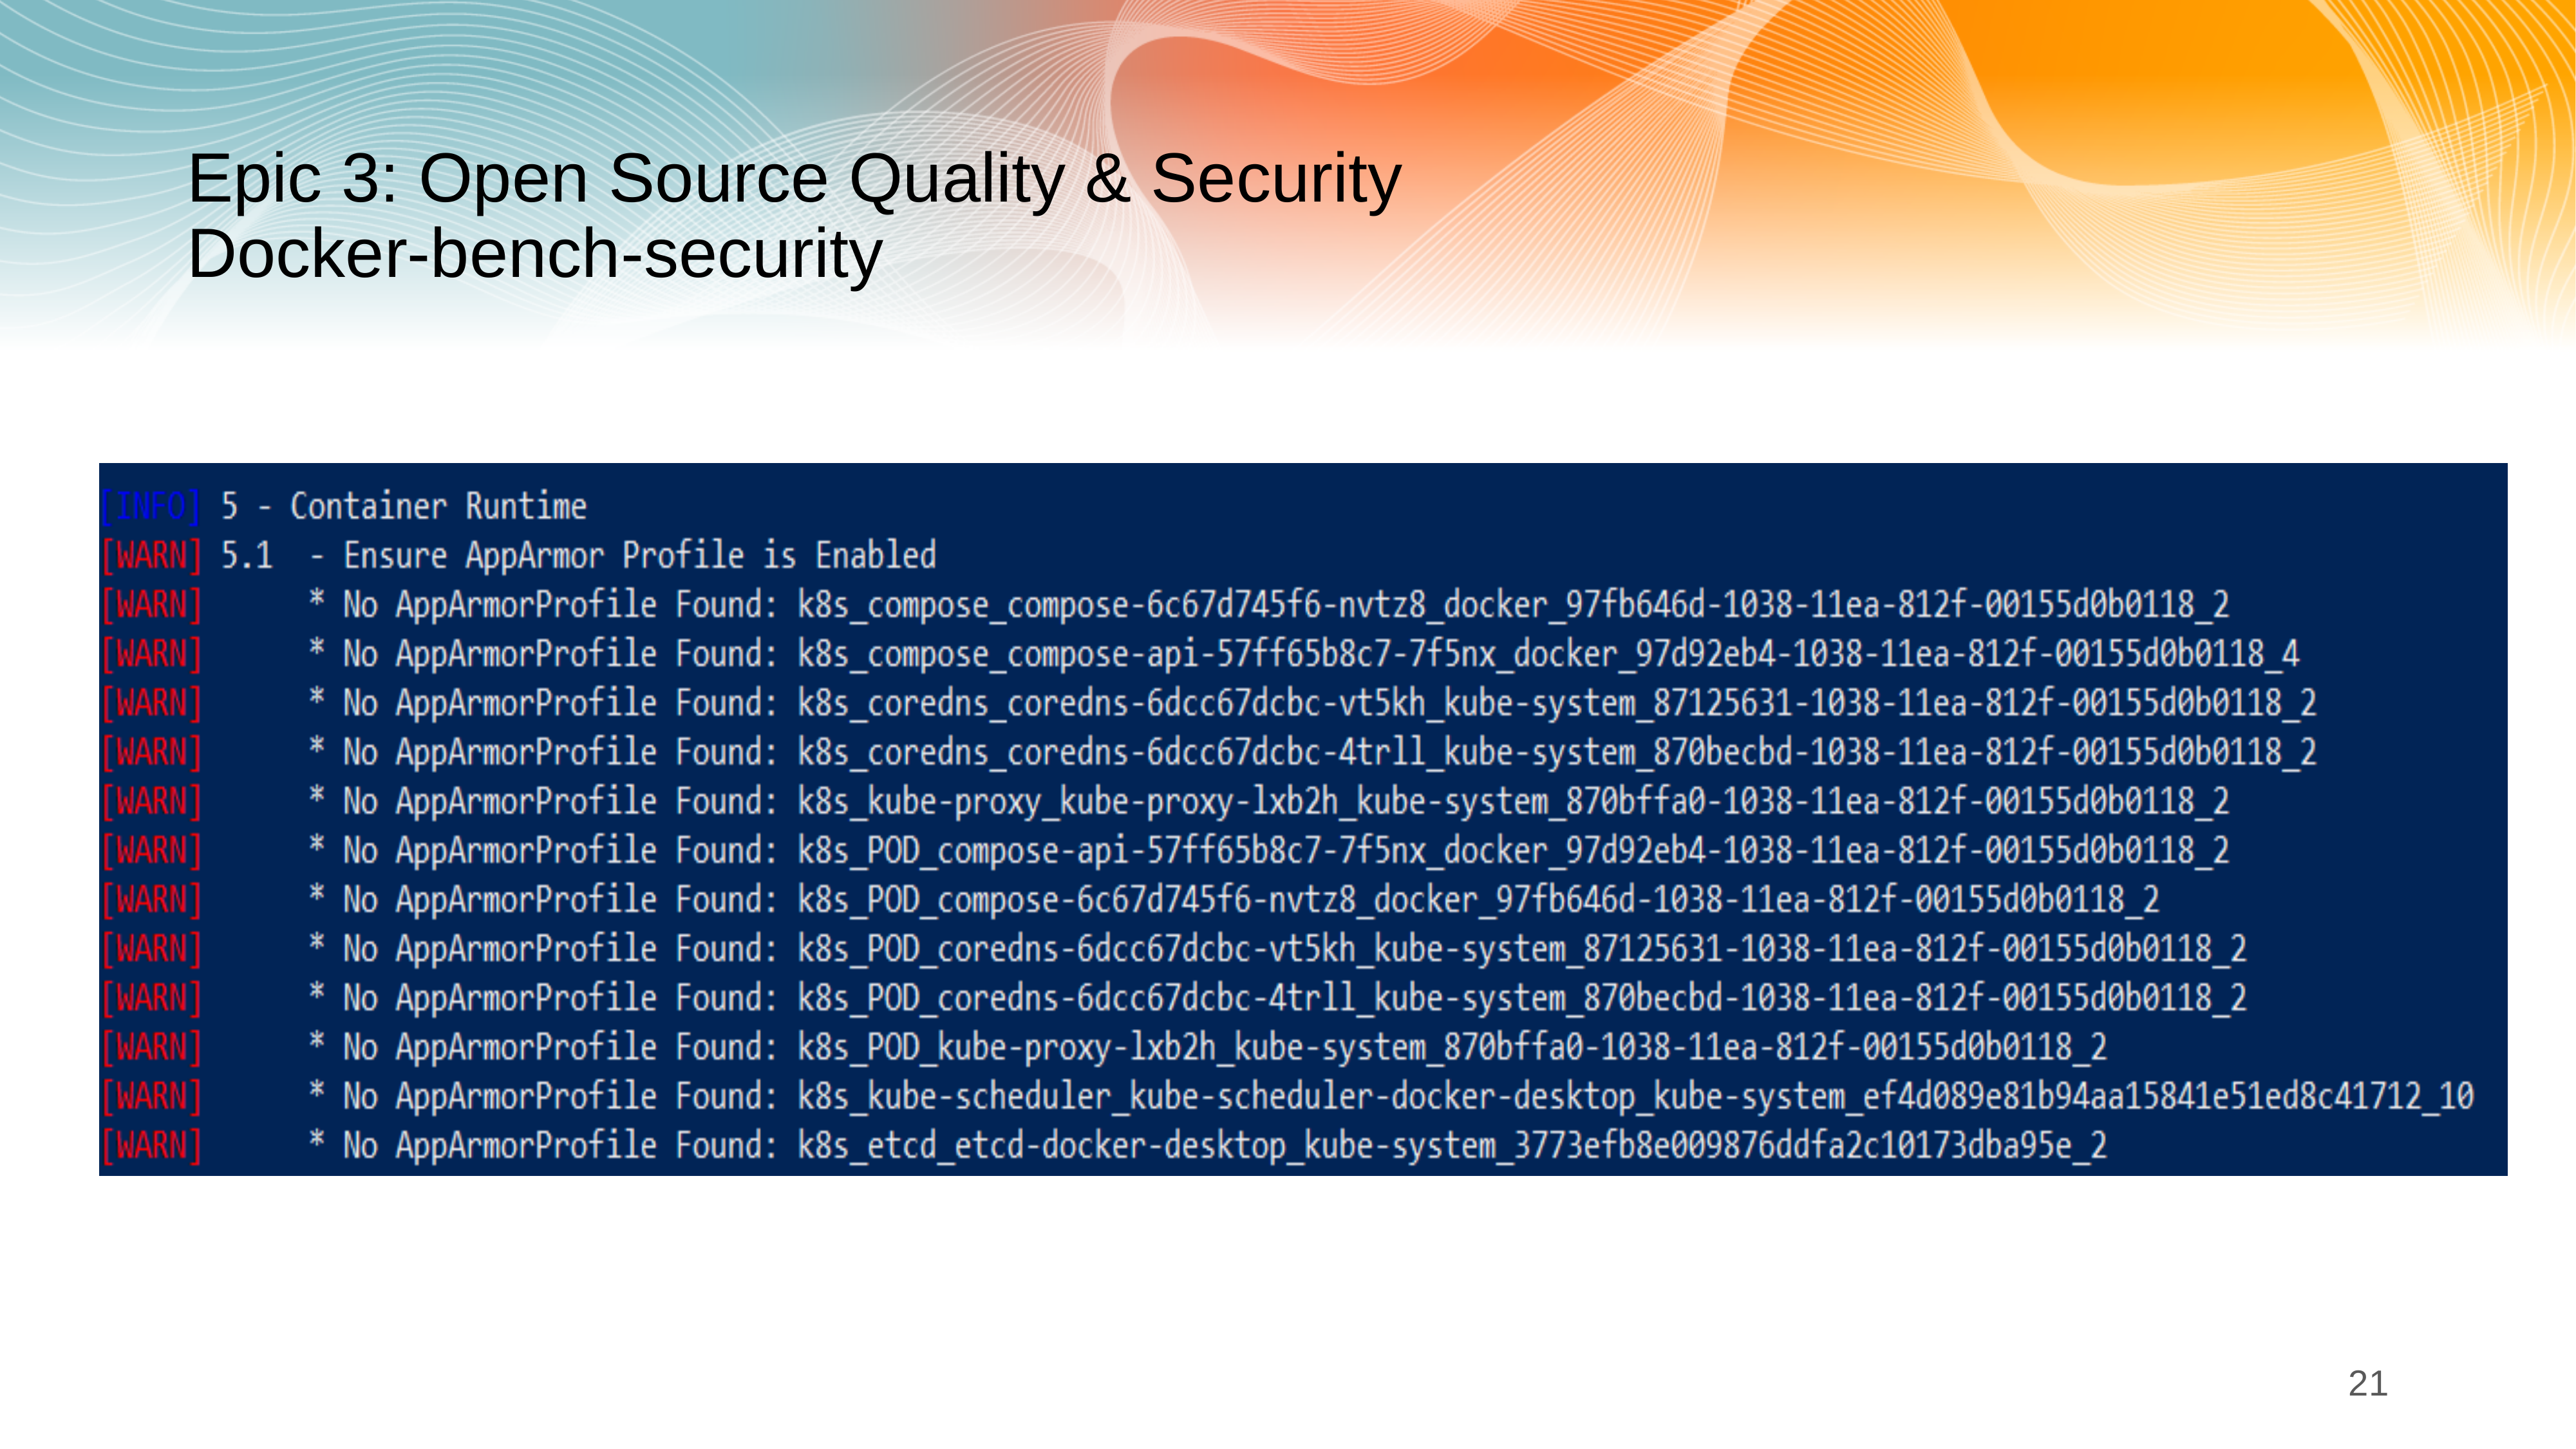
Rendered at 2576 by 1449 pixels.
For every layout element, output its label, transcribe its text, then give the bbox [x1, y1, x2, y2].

slide_number 21 [1819, 1343, 2399, 1421]
picture [0, 0, 2576, 1449]
title Epic 3: Open Source Quality & Security Docker-bench-security [177, 77, 2399, 357]
